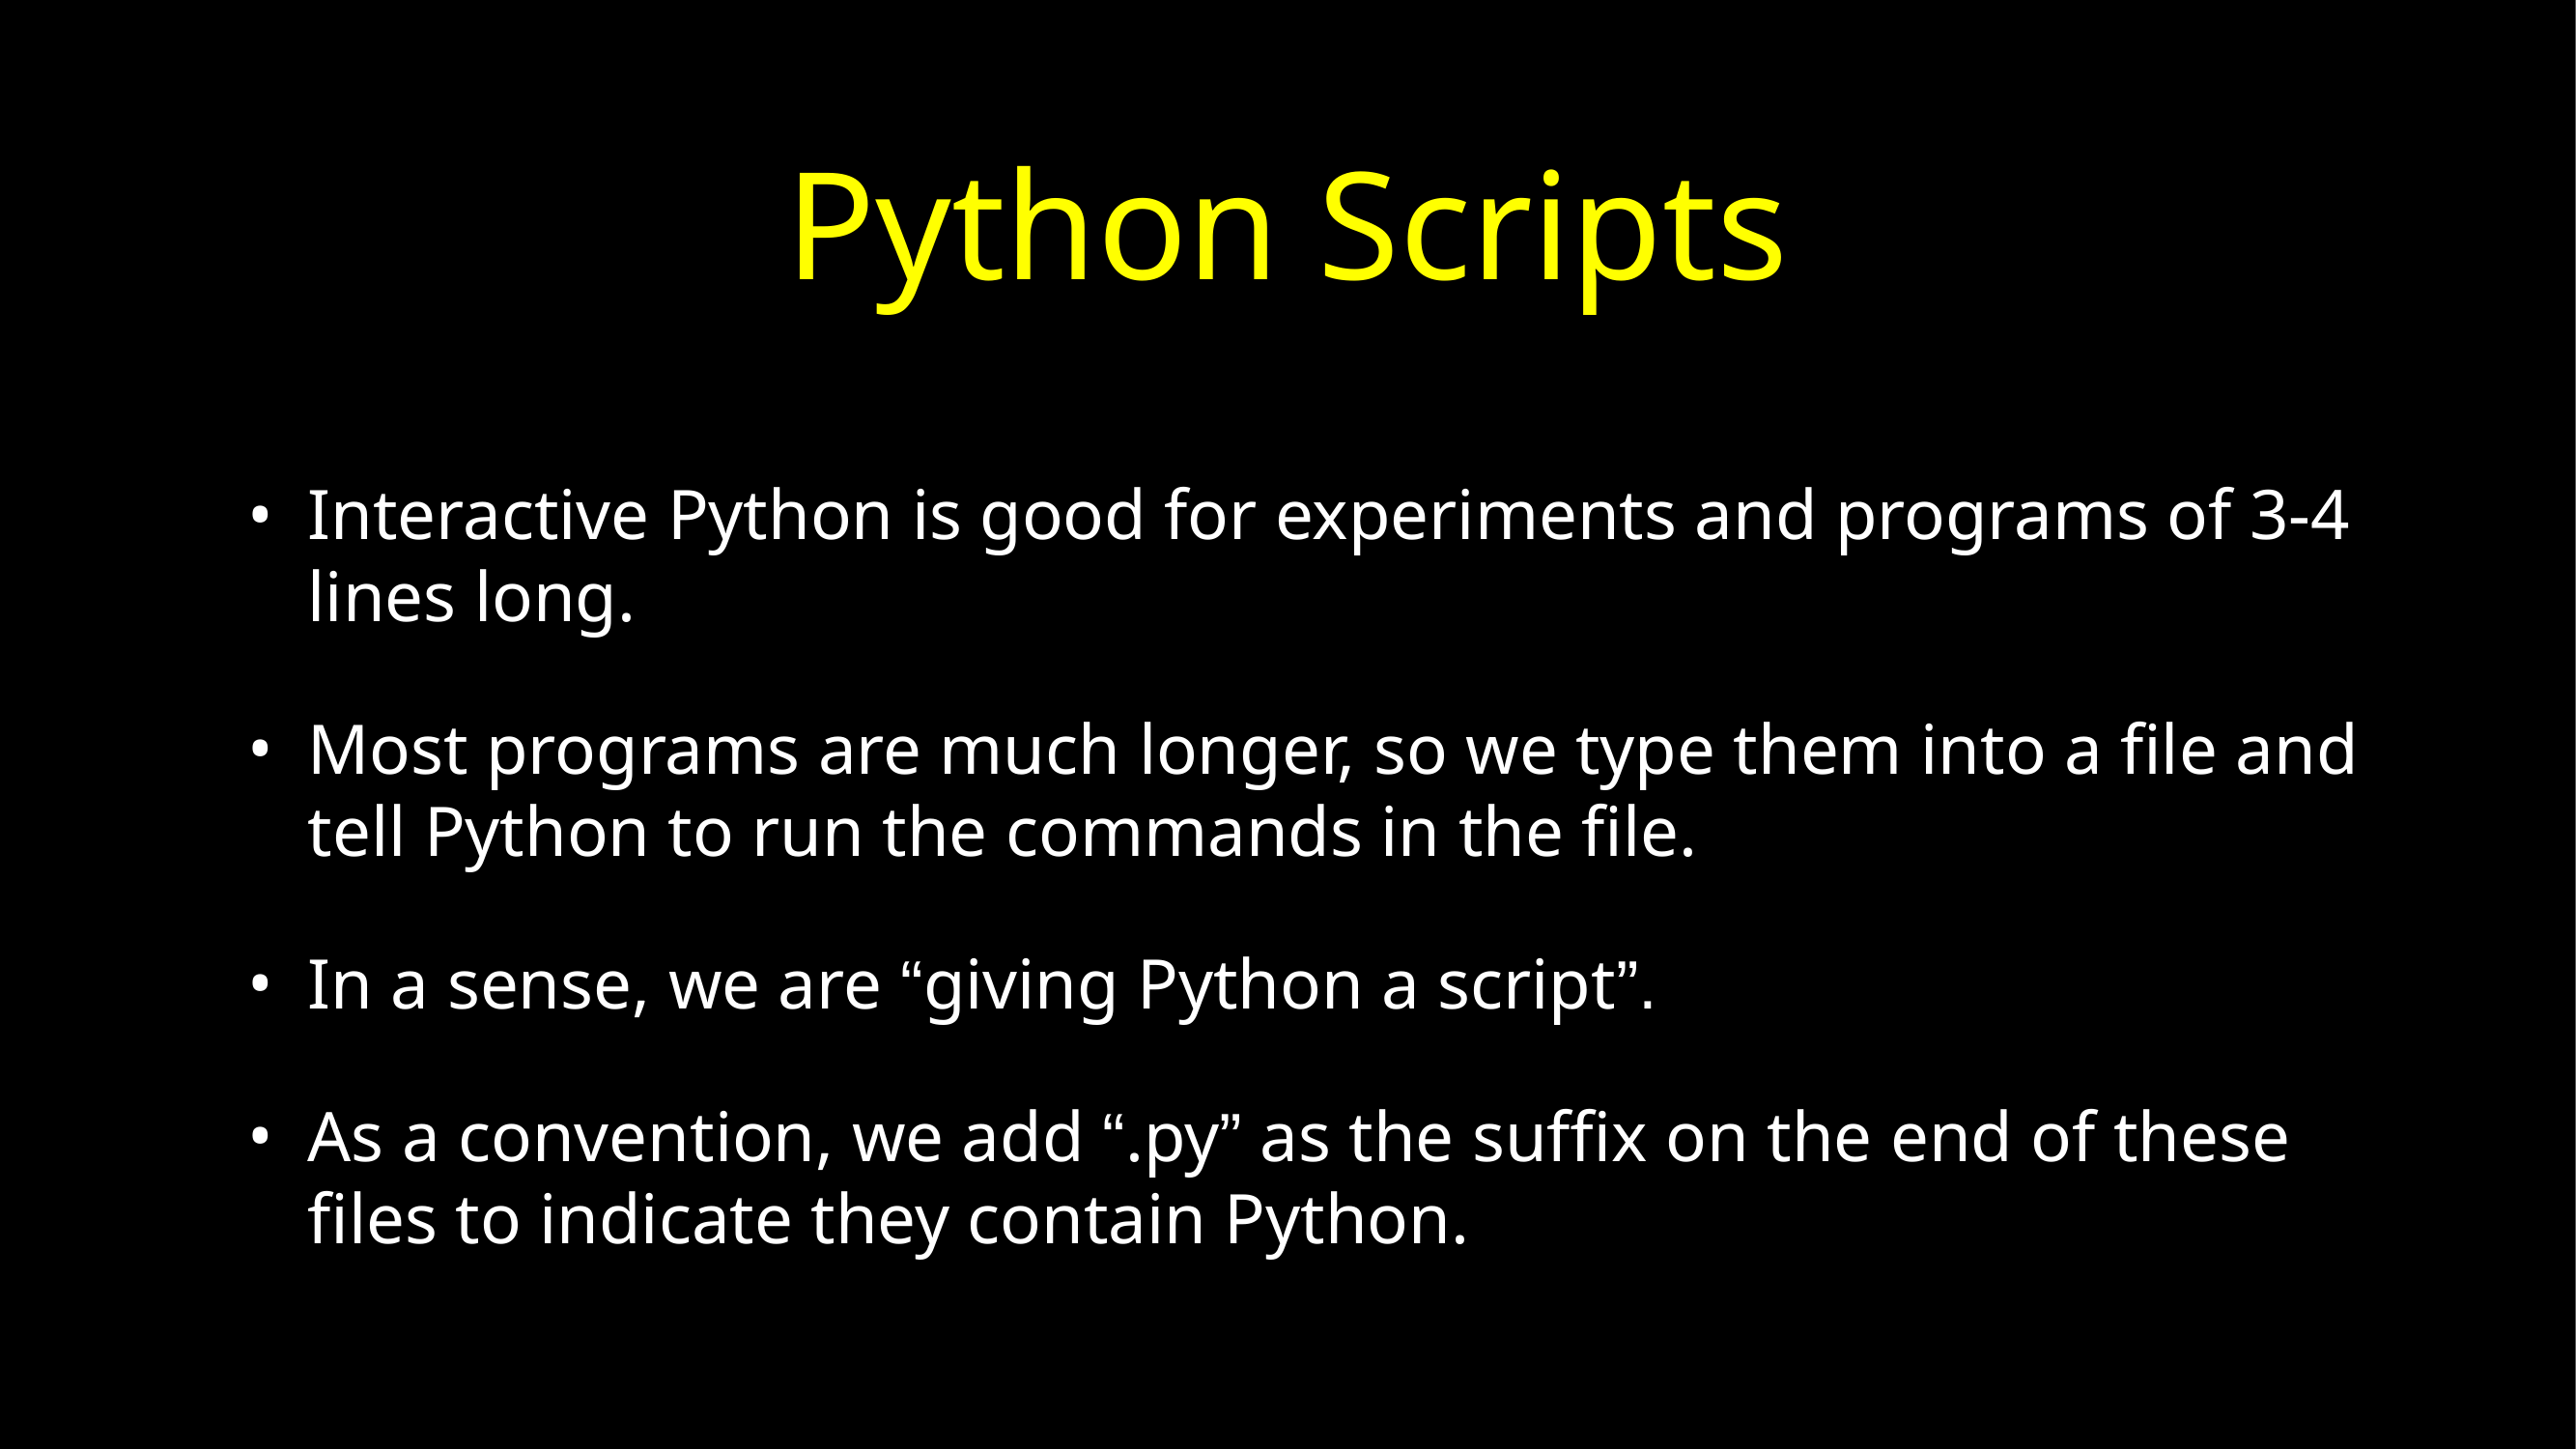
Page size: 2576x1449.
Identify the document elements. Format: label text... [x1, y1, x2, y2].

list Interactive Python is good for experiments and programs of 3-4 lines long. Most programs are much longer, so we type them into a file and tell Python to run the commands in the file. In a sense, we are “giving Python a script”. As a convention, we add “.py” as the suffix on the end of these files to indicate they contain Python. [183, 412, 2391, 1317]
title Python Scripts [183, 38, 2391, 403]
